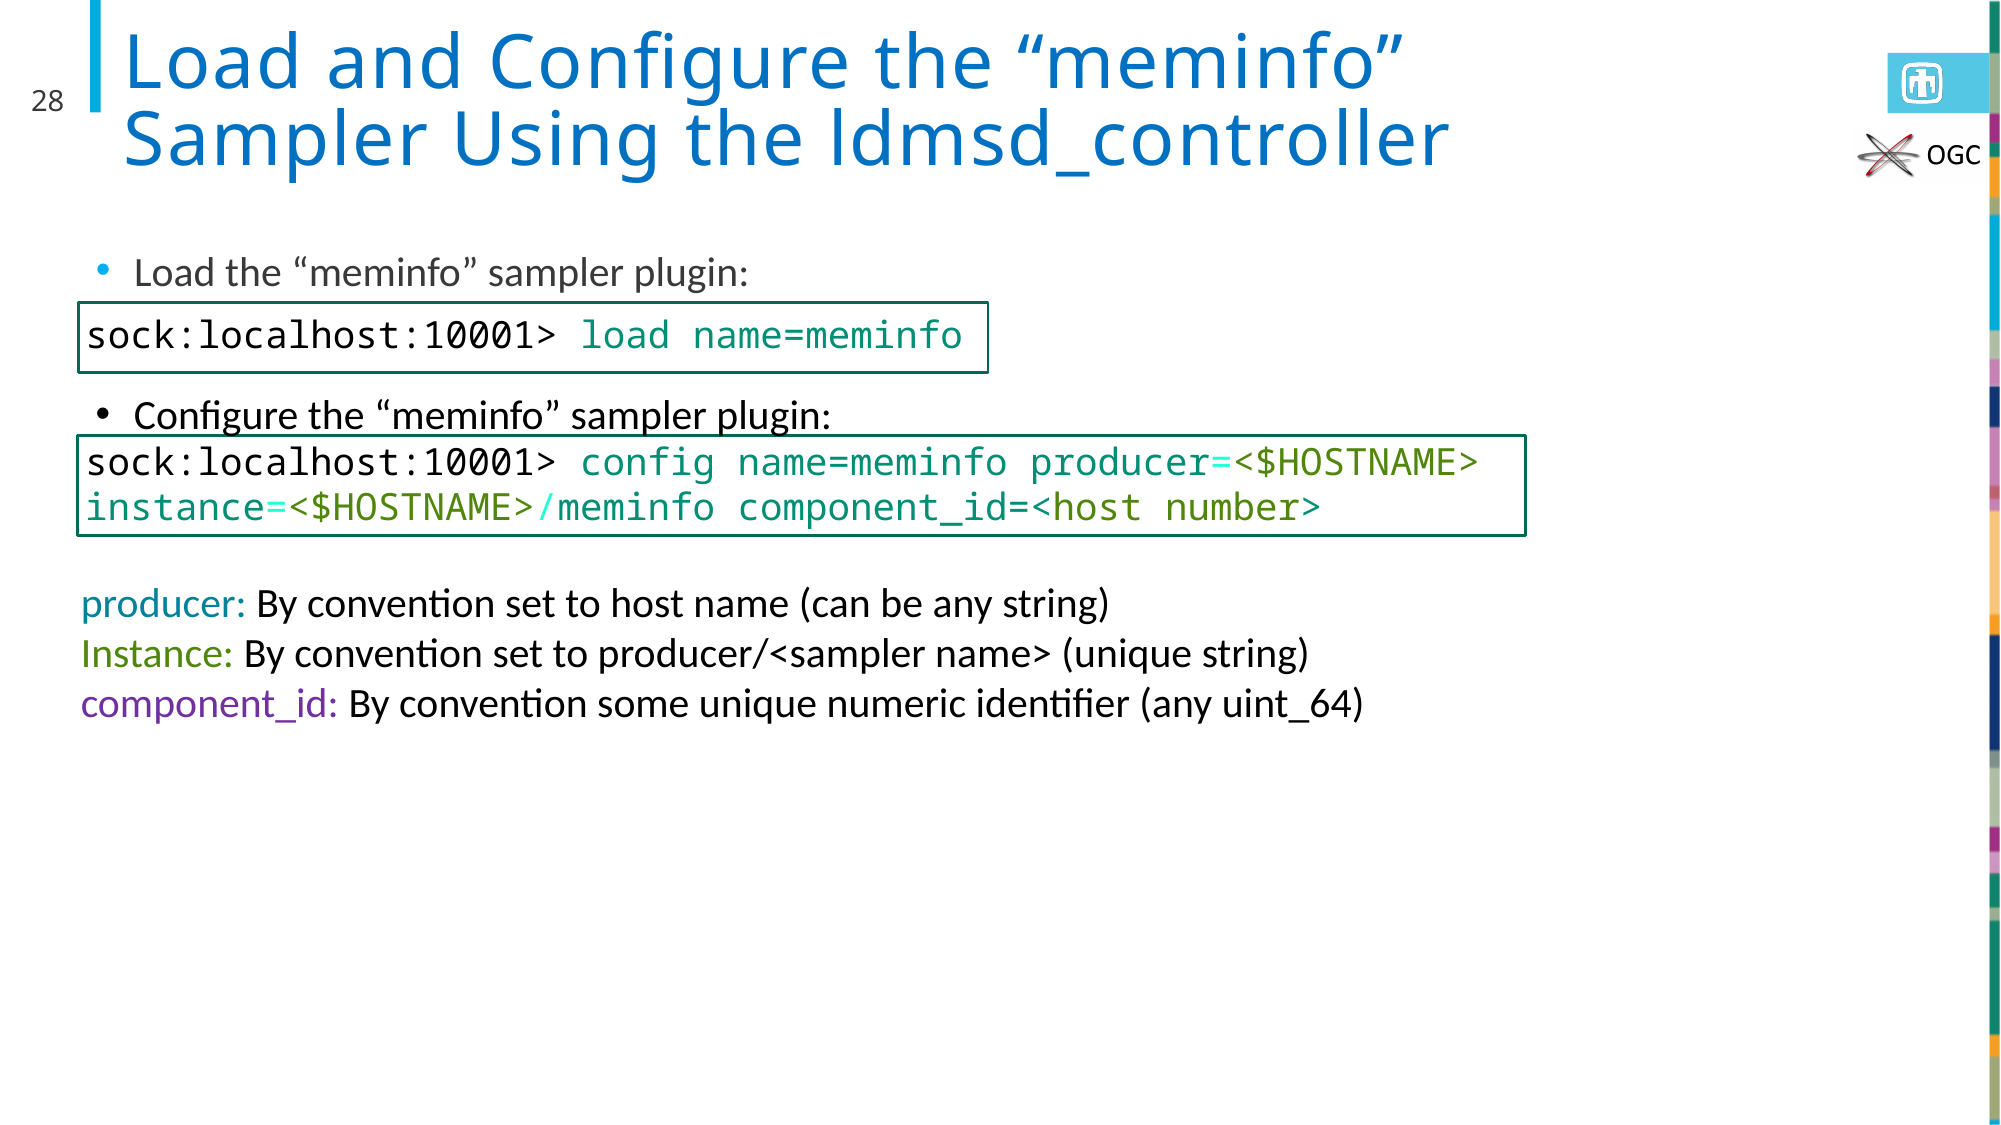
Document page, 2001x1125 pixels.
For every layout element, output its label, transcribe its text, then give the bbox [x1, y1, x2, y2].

list Load the “meminfo” sampler plugin: sock:localhost:10001> load name=meminfo [85, 236, 1458, 381]
picture [1990, 330, 1999, 1120]
title Load and Configure the “meminfo” Sampler Using the ldmsd_controller [109, 20, 1652, 224]
text_box [77, 301, 989, 374]
picture [1901, 62, 1944, 104]
slide_number 28 [10, 71, 80, 132]
text_box producer: By convention set to host name (can be any string) Instance: By convention set to producer/<sampler name> (unique string) component_id: By convention some unique numeric identifier (any uint_64) [66, 568, 1700, 734]
picture [1854, 128, 1987, 182]
text_box Configure the “meminfo” sampler plugin: sock:localhost:10001> config name=meminfo producer=<$HOSTNAME> instance=<$HOSTNAME>/meminfo component_id=<host number> [70, 381, 1683, 581]
picture [1990, 1, 1999, 215]
